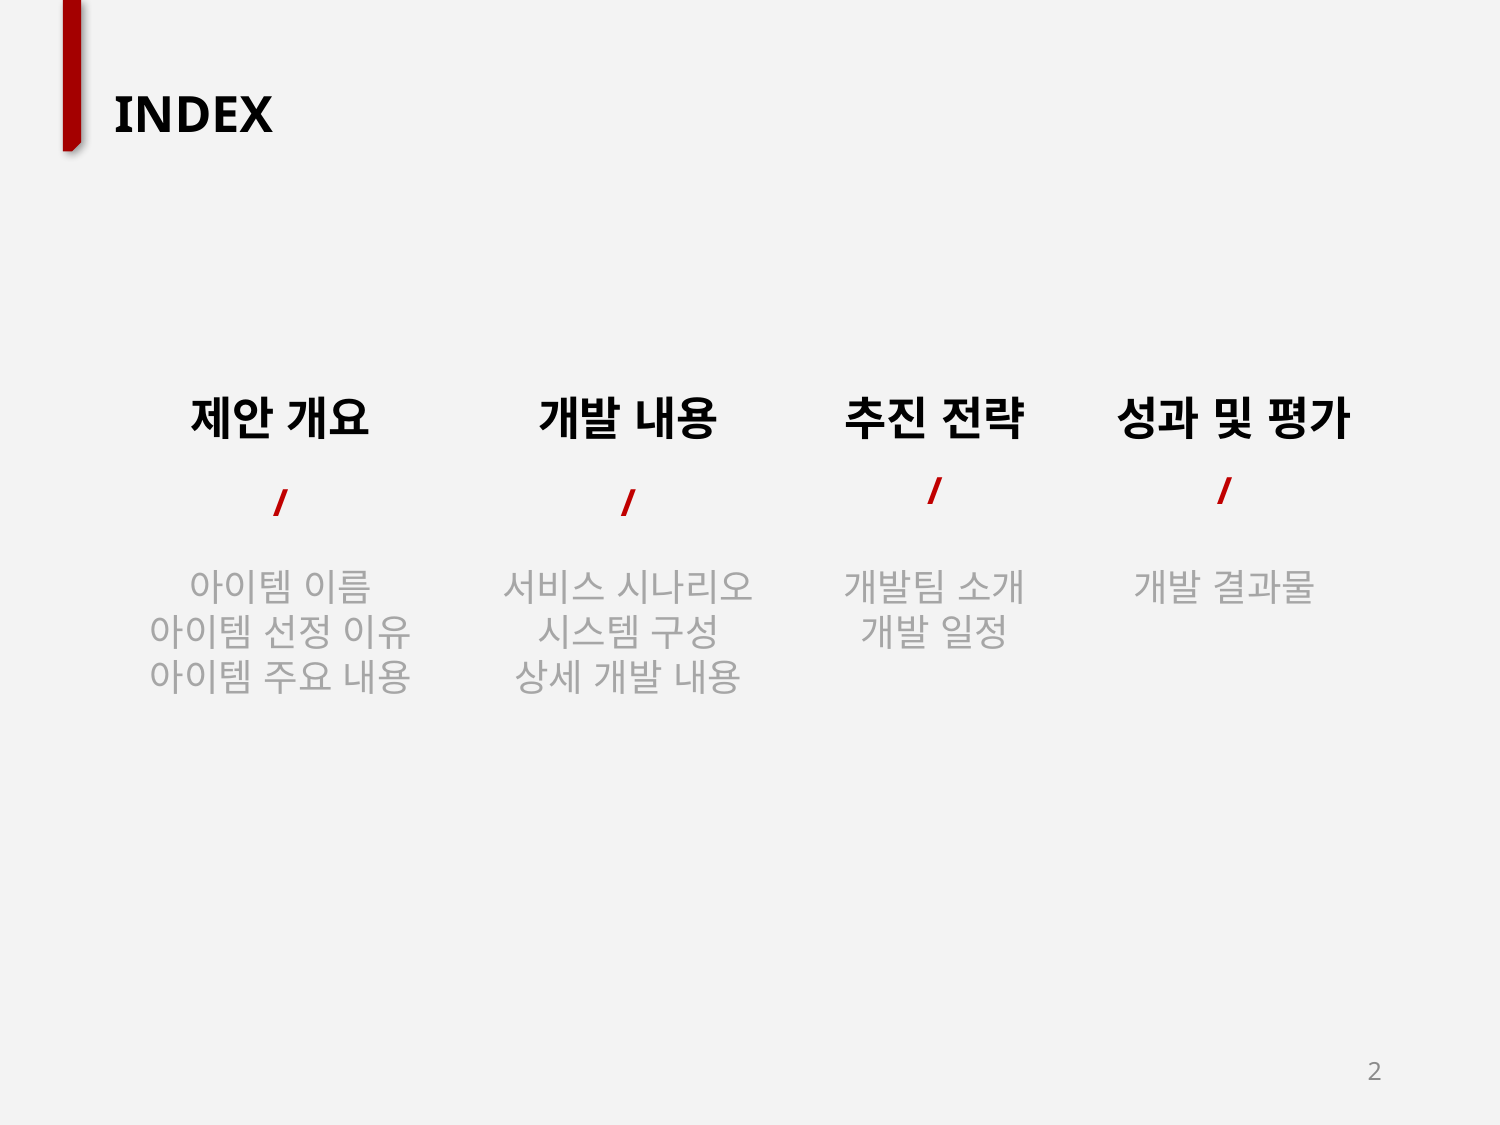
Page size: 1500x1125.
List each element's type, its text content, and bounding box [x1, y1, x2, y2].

text_box / [1202, 459, 1248, 520]
text_box [61, 0, 83, 153]
text_box 개발 결과물 [1118, 556, 1332, 617]
text_box 개발 내용 [523, 382, 734, 453]
text_box 아이템 이름 아이템 선정 이유 아이템 주요 내용 [134, 556, 427, 707]
text_box INDEX [99, 75, 288, 151]
text_box / [912, 459, 958, 520]
text_box 개발팀 소개 개발 일정 [828, 556, 1042, 662]
text_box / [605, 471, 652, 532]
text_box 성과 및 평가 [1101, 382, 1367, 453]
slide_number 2 [1059, 1042, 1397, 1103]
text_box 추진 전략 [829, 382, 1041, 453]
text_box 제안 개요 [175, 382, 386, 453]
text_box 서비스 시나리오 시스템 구성 상세 개발 내용 [487, 556, 770, 707]
text_box / [258, 471, 304, 532]
